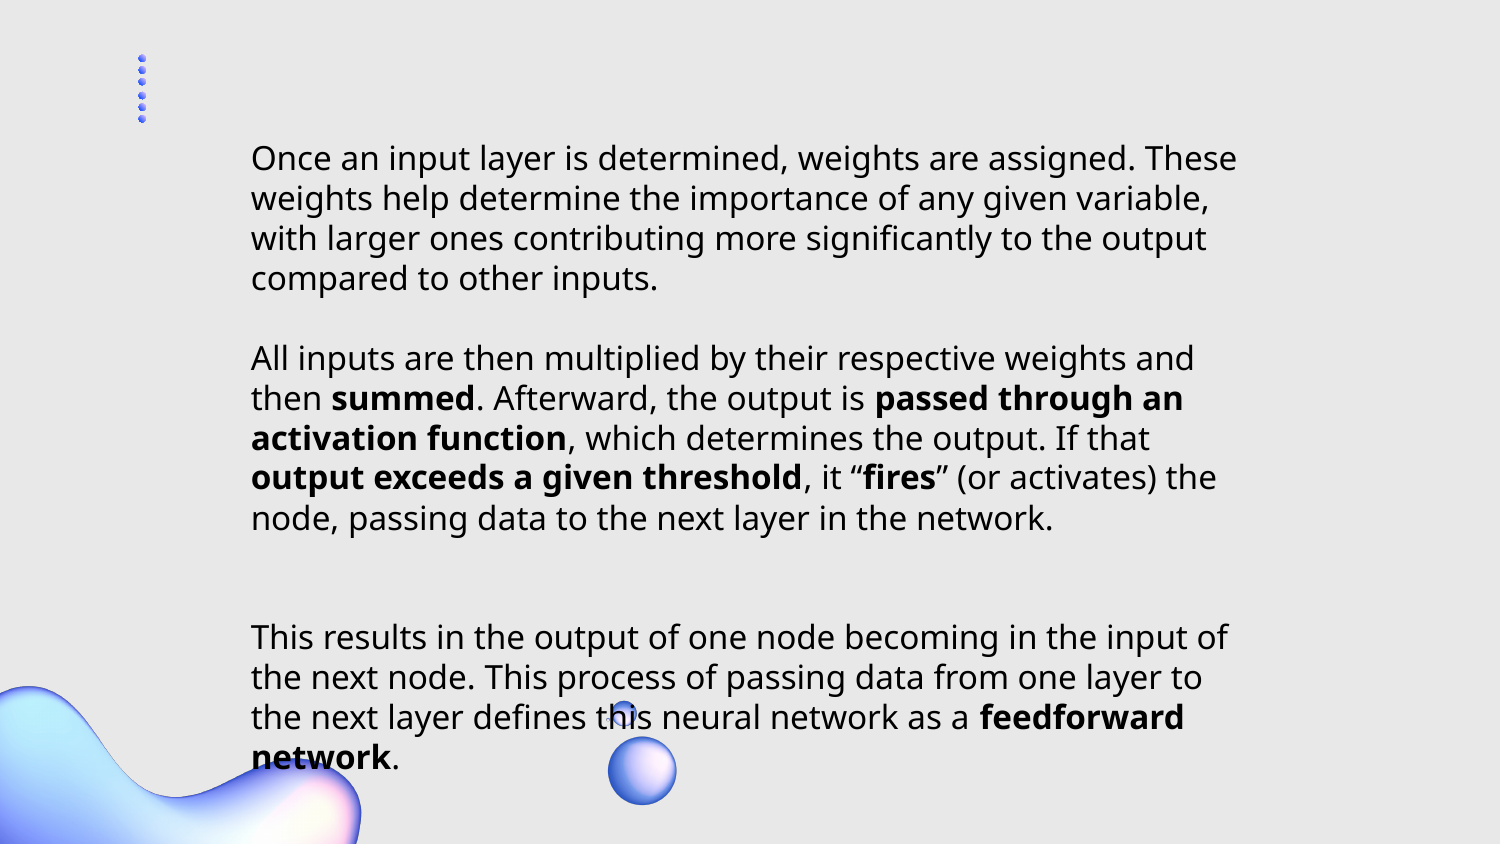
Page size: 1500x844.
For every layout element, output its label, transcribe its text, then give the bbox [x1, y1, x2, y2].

picture [0, 616, 395, 844]
subtitle Once an input layer is determined, weights are assigned. These weights help determine the importance of any given variable, with larger ones contributing more significantly to the output compared to other inputs. All inputs are then multiplied by their respective weights and then summed. Afterward, the output is passed through an activation function, which determines the output. If that output exceeds a given threshold, it “fires” (or activates) the node, passing data to the next layer in the network. This results in the output of one node becoming in the input of the next node. This process of passing data from one layer to the next layer defines this neural network as a feedforward network. [235, 122, 1265, 277]
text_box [138, 54, 147, 123]
picture [558, 678, 711, 831]
